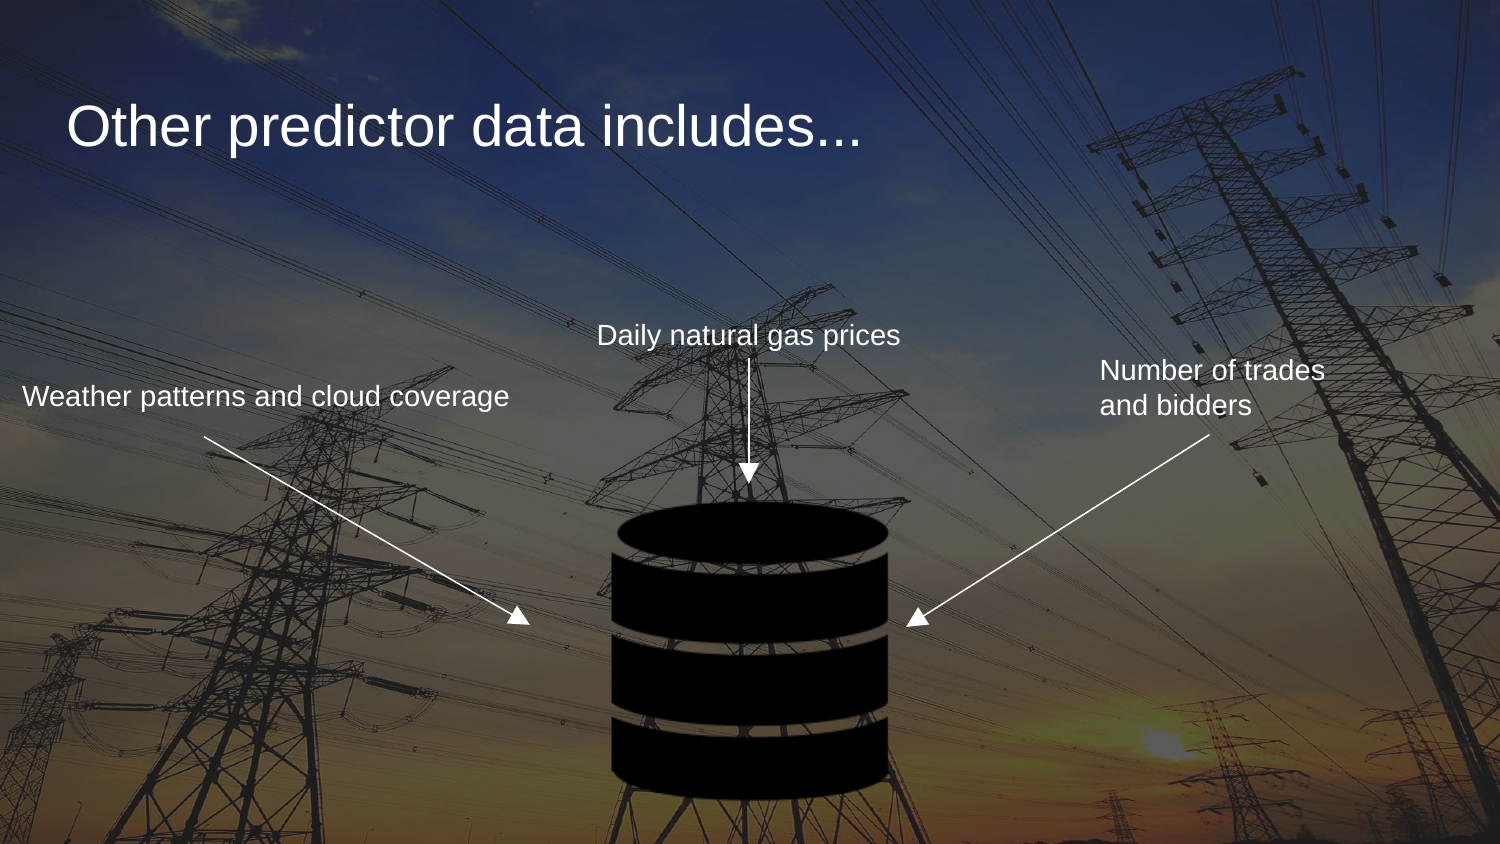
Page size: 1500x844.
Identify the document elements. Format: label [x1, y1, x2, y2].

picture [0, 0, 1500, 844]
text_box [905, 434, 1210, 628]
text_box [203, 436, 530, 626]
